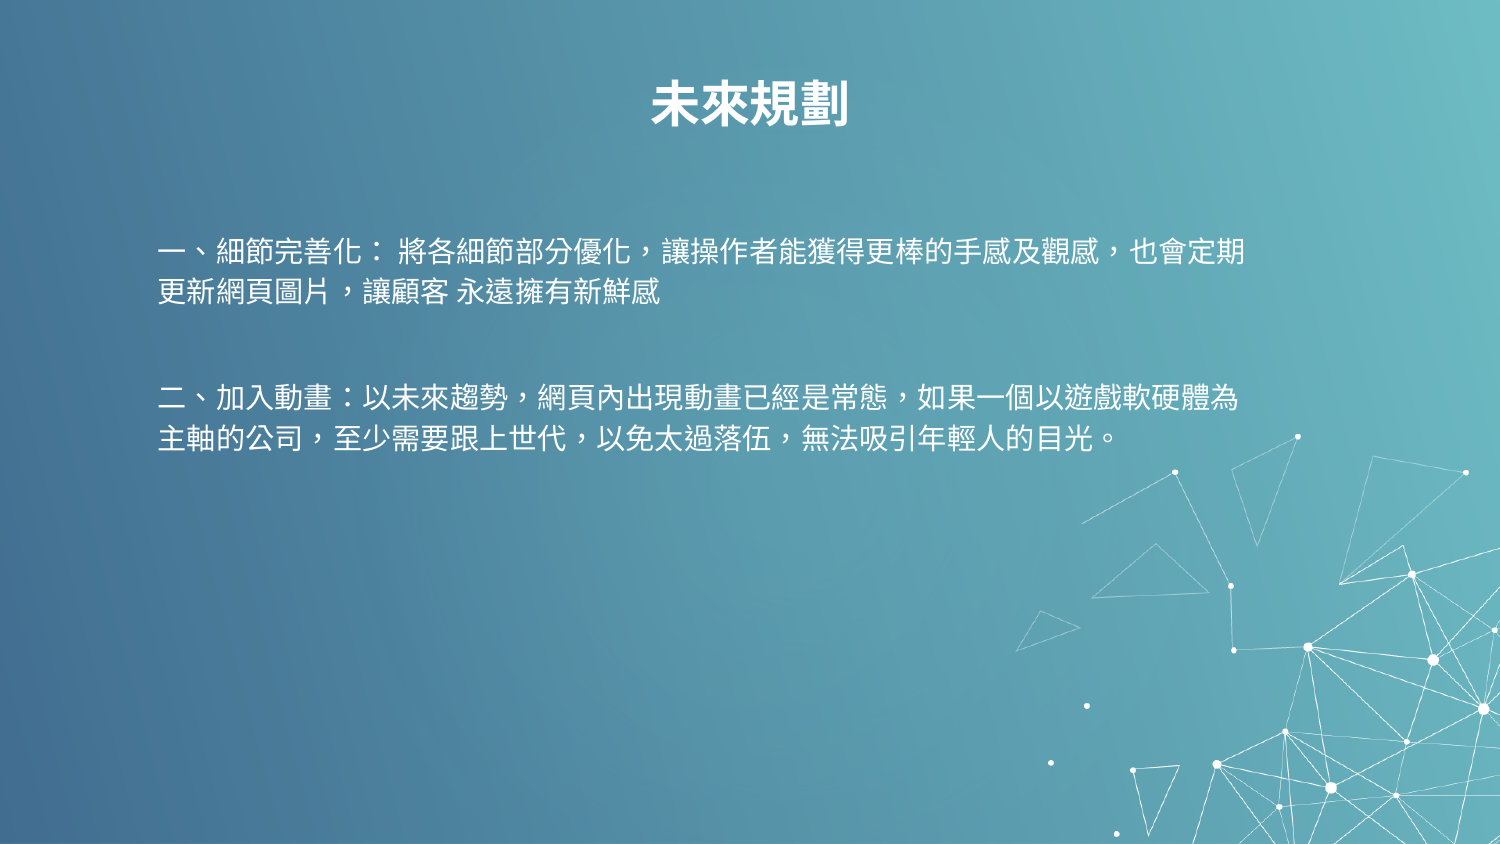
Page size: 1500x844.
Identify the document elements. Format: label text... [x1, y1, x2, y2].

list 一、細節完善化： 將各細節部分優化，讓操作者能獲得更棒的手感及觀感，也會定期更新網頁圖片，讓顧客 永遠擁有新鮮感 二、加入動畫：以未來趨勢，網頁內出現動畫已經是常態，如果一個以遊戲軟硬體為主軸的公司，至少需要跟上世代，以免太過落伍，無法吸引年輕人的目光。 [142, 212, 1278, 542]
picture [0, 0, 1500, 844]
title 未來規劃 [322, 57, 1178, 214]
